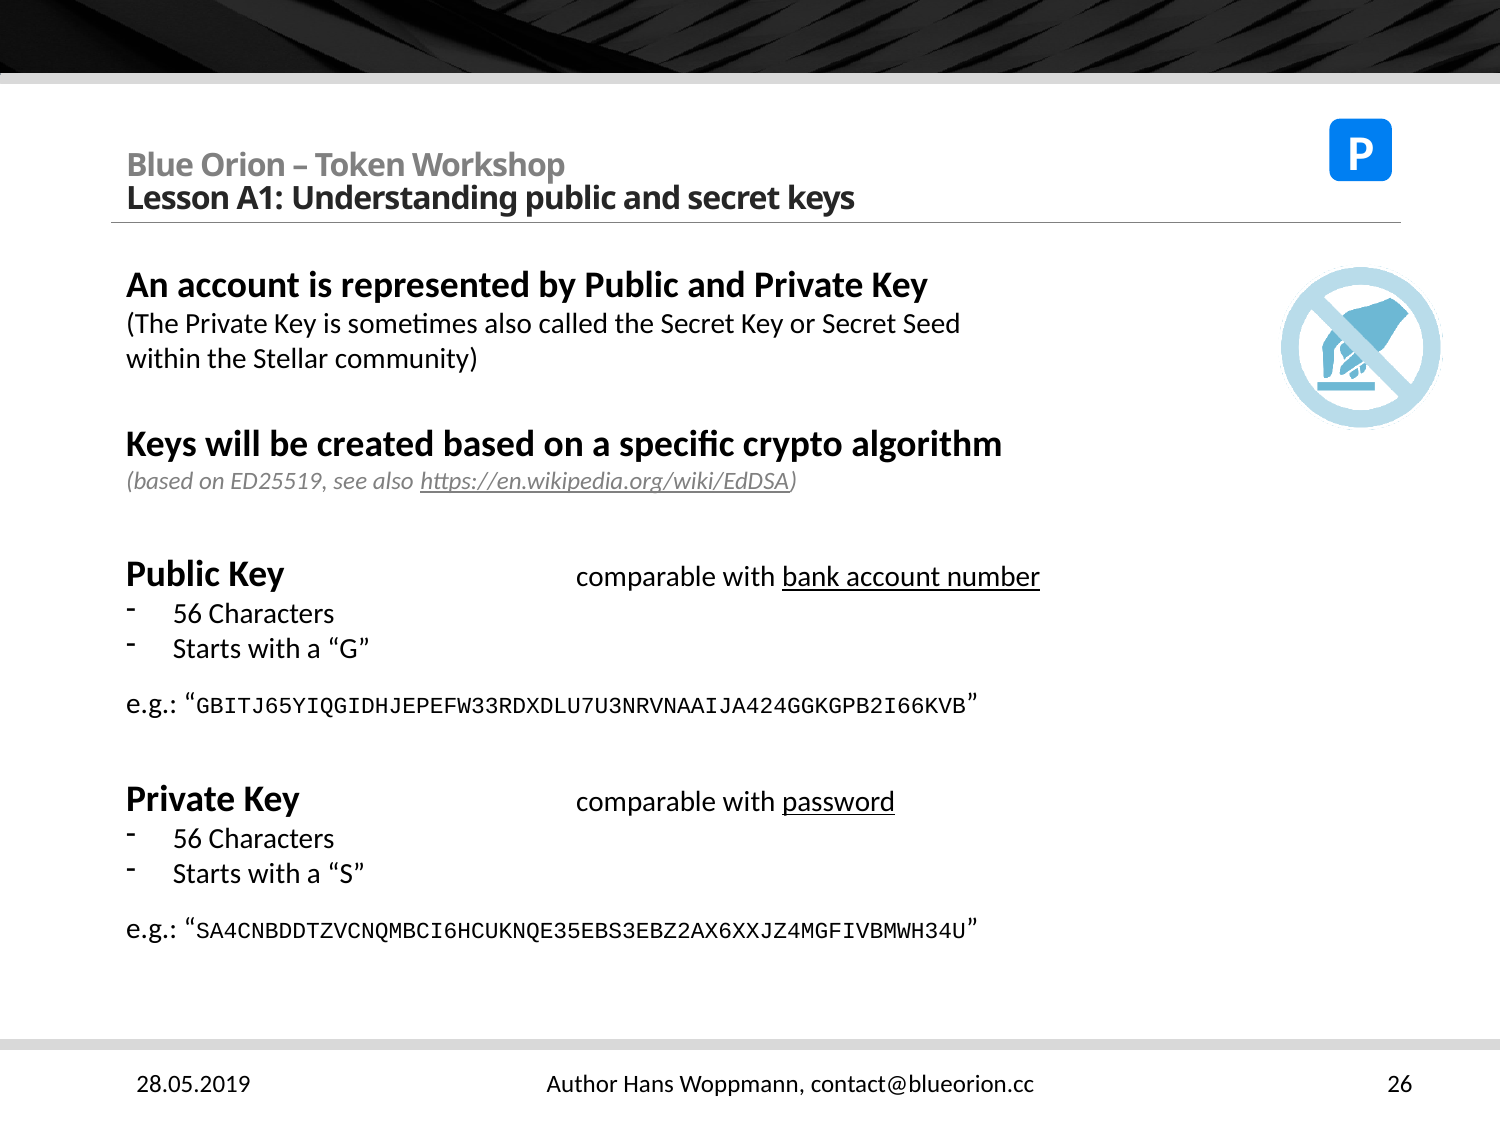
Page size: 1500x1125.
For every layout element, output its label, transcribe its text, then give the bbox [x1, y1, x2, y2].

text_box An account is represented by Public and Private Key (The Private Key is sometimes also called the Secret Key or Secret Seed within the Stellar community) Keys will be created based on a specific crypto algorithm (based on ED25519, see also https://en.wikipedia.org/wiki/EdDSA) Public Key comparable with bank account number 56 Characters Starts with a “G” e.g.: “GBITJ65YIQGIDHJEPEFW33RDXDLU7U3NRVNAAIJA424GGKGPB2I66KVB” Private Key comparable with password 56 Characters Starts with a “S” e.g.: “SA4CNBDDTZVCNQMBCI6HCUKNQE35EBS3EBZ2AX6XXJZ4MGFIVBMWH34U” [111, 252, 1404, 972]
picture [1278, 264, 1444, 430]
picture [0, 0, 1500, 73]
text_box P [1328, 117, 1394, 143]
title Blue Orion – Token Workshop Lesson A1: Understanding public and secret keys [111, 143, 1402, 224]
